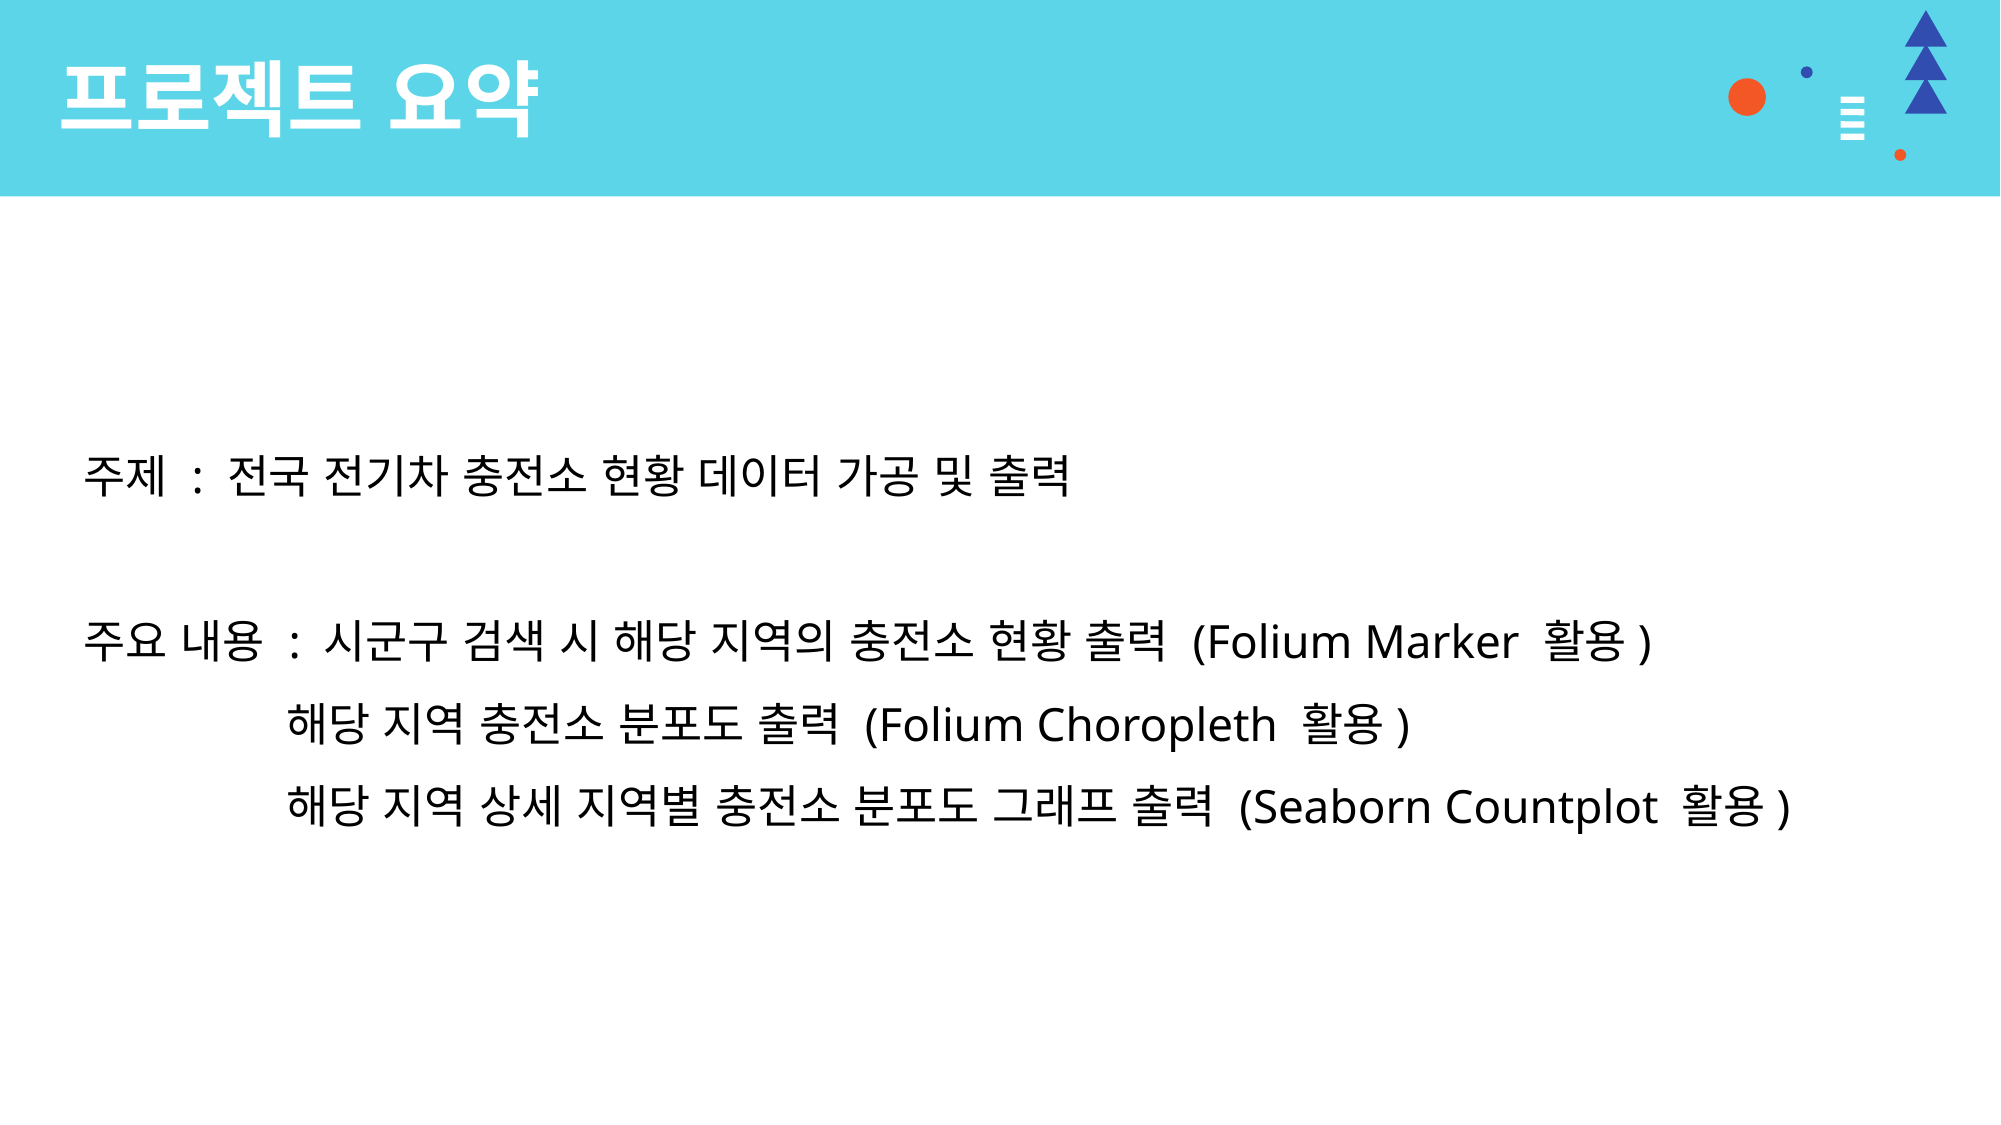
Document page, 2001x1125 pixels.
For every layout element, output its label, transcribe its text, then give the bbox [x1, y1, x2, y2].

text_box 주제 : 전국 전기차 충전소 현황 데이터 가공 및 출력 주요 내용 : 시군구 검색 시 해당 지역의 충전소 현황 출력 (Folium Marker 활용) 해당 지역 충전소 분포도 출력 (Folium Choropleth 활용) 해당 지역 상세 지역별 충전소 분포도 그래프 출력 (Seaborn Countplot 활용) [69, 412, 1983, 841]
title 프로젝트 요약 [43, 45, 738, 157]
